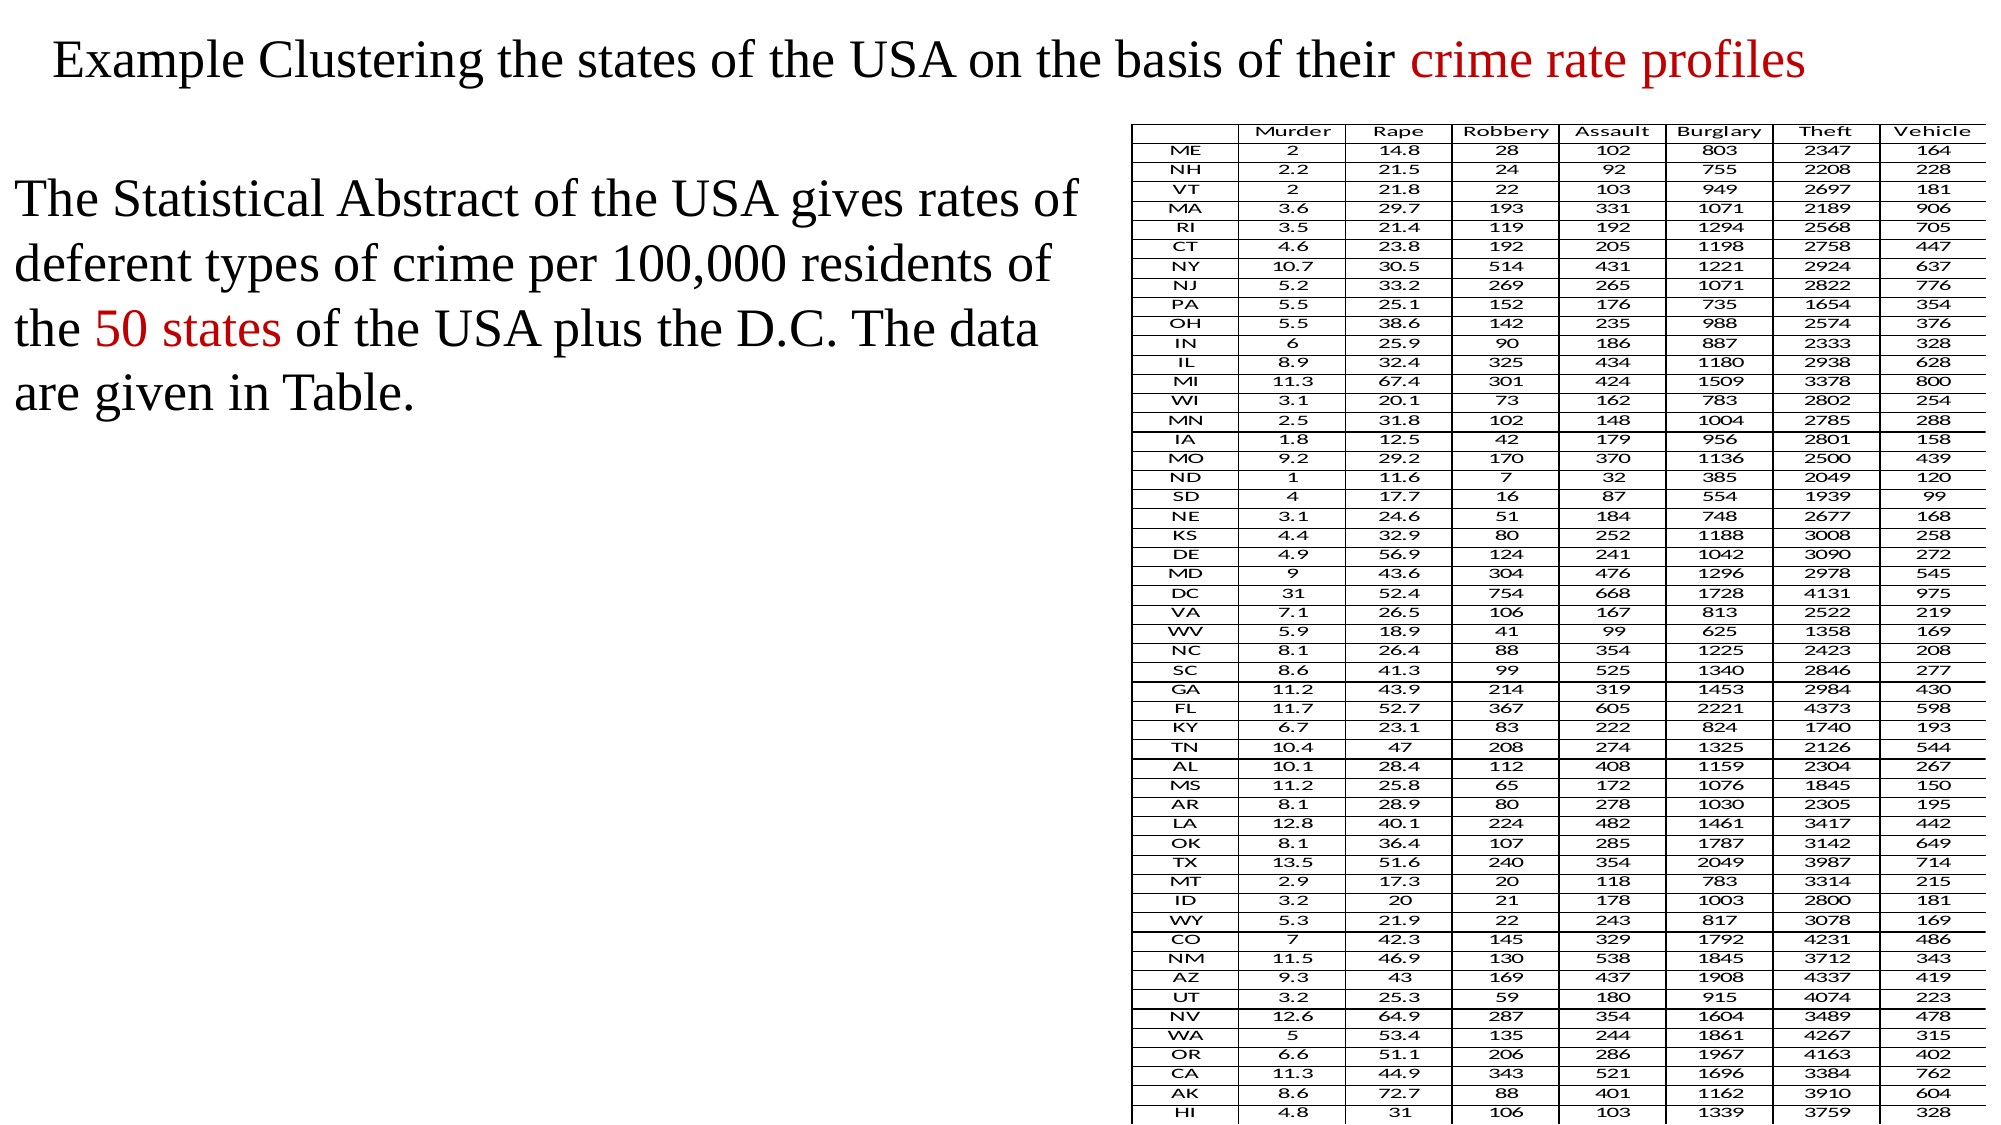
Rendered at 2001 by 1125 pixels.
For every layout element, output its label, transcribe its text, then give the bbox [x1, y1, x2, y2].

text_box Example Clustering the states of the USA on the basis of their crime rate profiles [37, 15, 1872, 96]
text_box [1130, 123, 1988, 1125]
